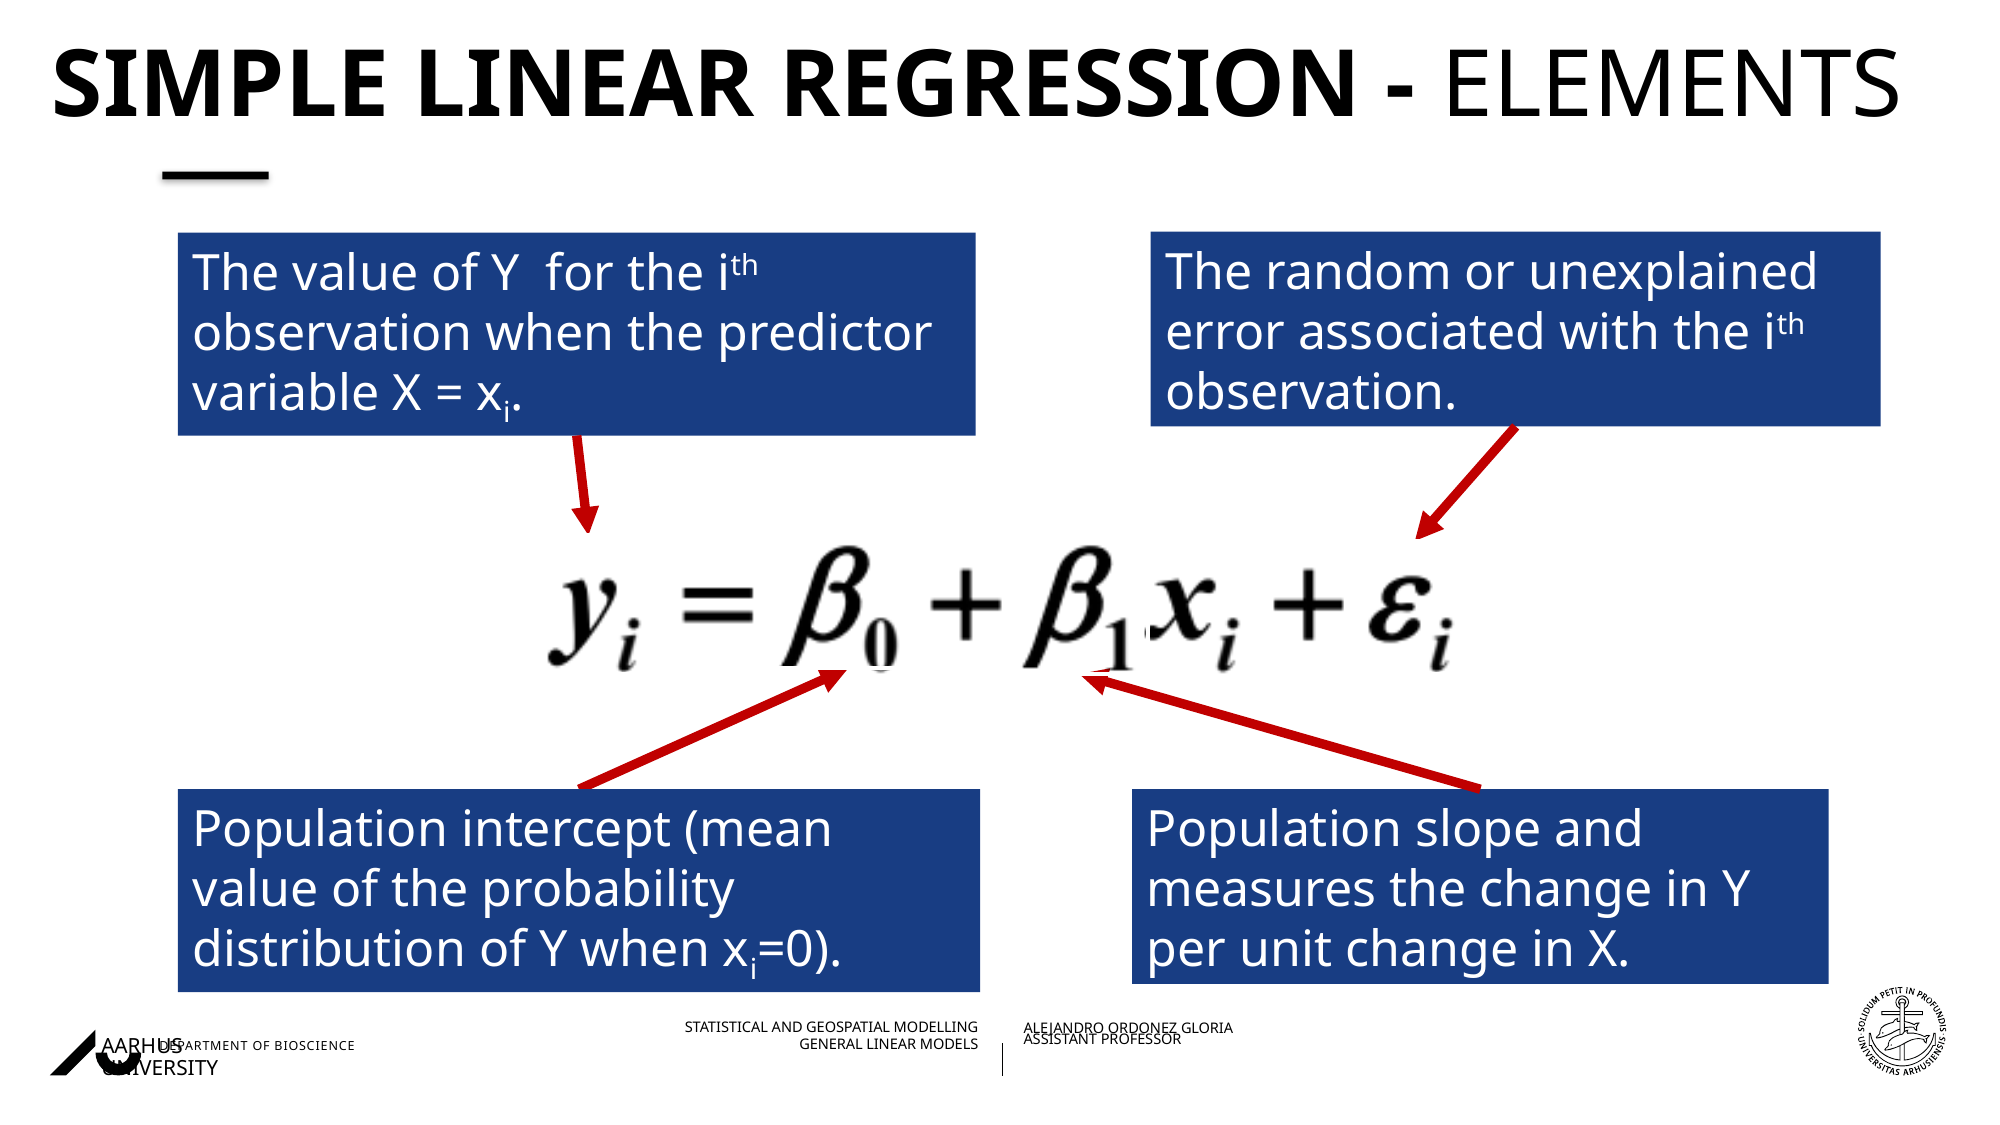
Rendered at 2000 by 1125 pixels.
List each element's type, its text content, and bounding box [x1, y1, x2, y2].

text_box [576, 429, 589, 508]
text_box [1414, 428, 1517, 542]
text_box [578, 699, 849, 790]
text_box The random or unexplained error associated with the ith observation. [1150, 231, 1881, 427]
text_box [526, 509, 1485, 691]
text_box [1079, 699, 1481, 790]
text_box The value of Y for the ith observation when the predictor variable X = xi. [177, 232, 976, 436]
title Simple linear regression - elements [51, 37, 1948, 162]
text_box Population intercept (mean value of the probability distribution of Y when xi=0). [177, 789, 981, 993]
text_box Population slope and measures the change in Y per unit change in X. [1132, 789, 1829, 984]
